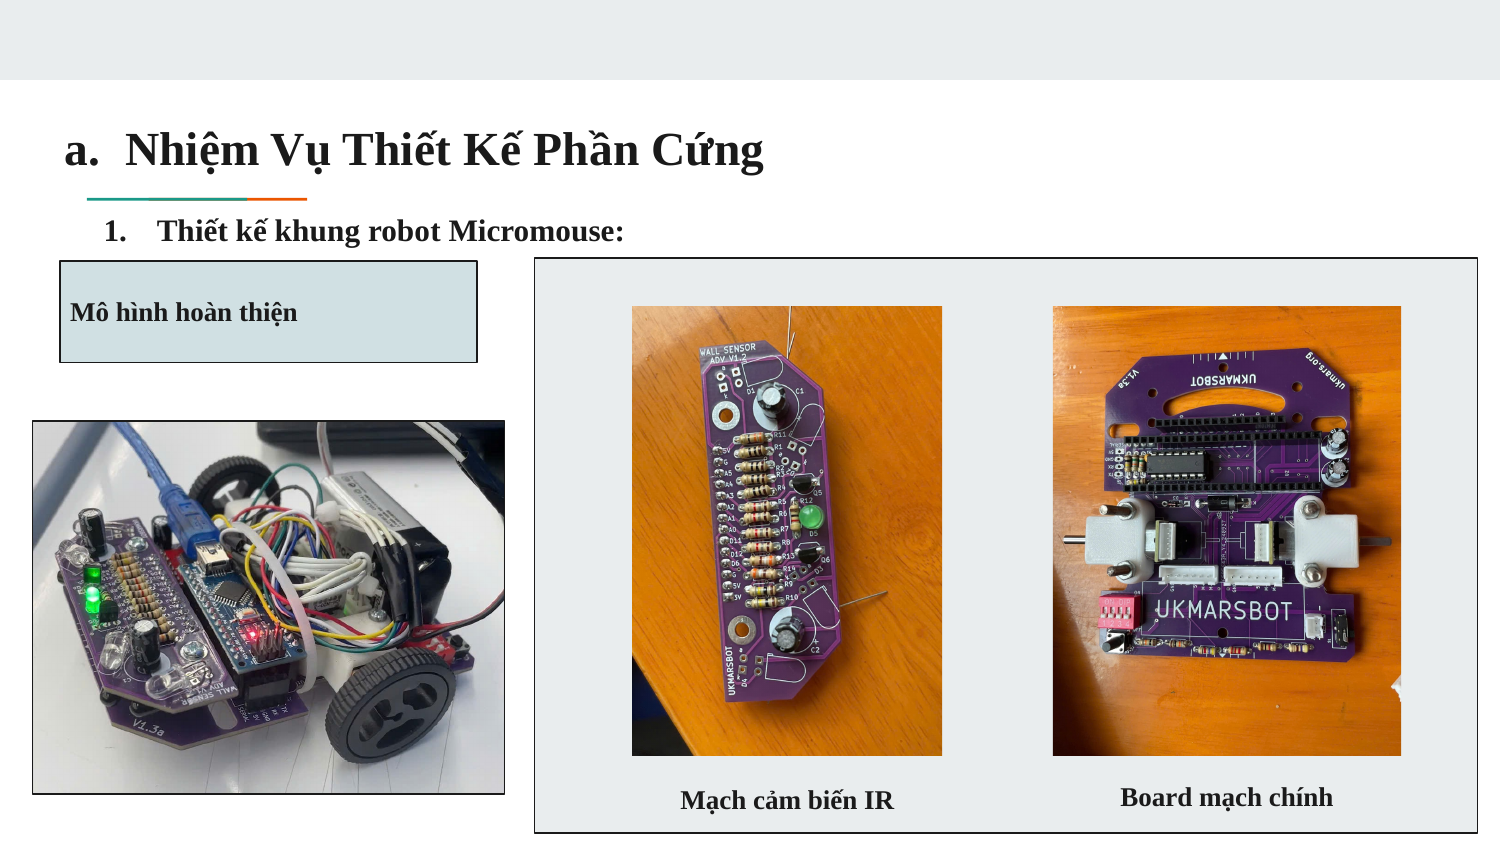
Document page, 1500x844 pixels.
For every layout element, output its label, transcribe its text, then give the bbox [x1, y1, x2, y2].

text_box [534, 257, 1478, 833]
picture [32, 421, 505, 794]
text_box [59, 343, 478, 363]
picture [631, 306, 943, 756]
picture [1052, 306, 1402, 756]
text_box Board mạch chính [1075, 764, 1379, 807]
text_box [59, 261, 478, 279]
title Nhiệm Vụ Thiết Kế Phần Cứng [36, 102, 1298, 190]
text_box Mạch cảm biến IR [657, 767, 917, 804]
text_box Mô hình hoàn thiện [55, 279, 702, 343]
text_box Thiết kế khung robot Micromouse: [66, 195, 653, 279]
